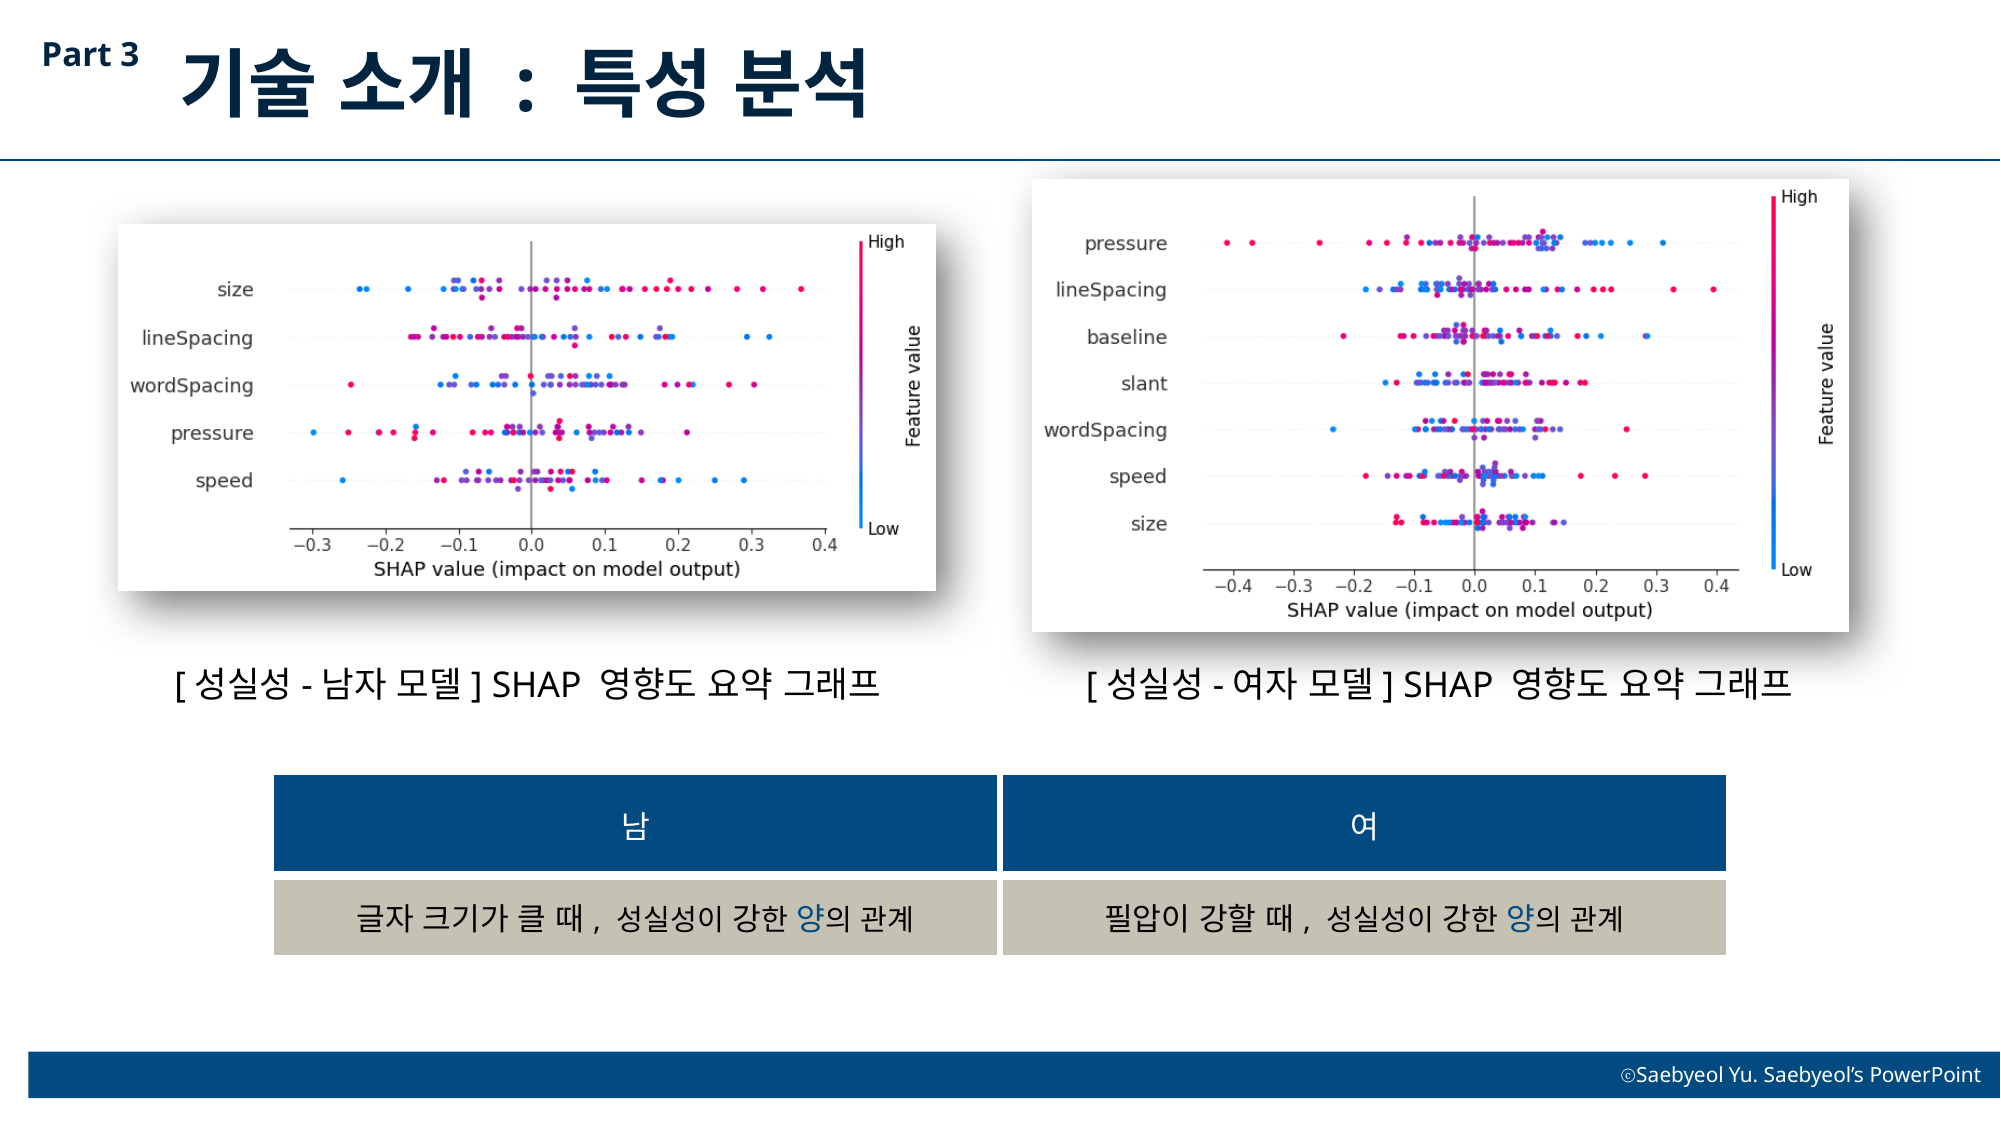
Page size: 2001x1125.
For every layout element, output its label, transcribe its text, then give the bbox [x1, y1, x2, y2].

table_header 남 [274, 775, 997, 871]
picture [118, 224, 936, 592]
table_header 여 [1003, 775, 1726, 871]
text_box 기술 소개 : 특성 분석 [165, 28, 1000, 134]
table_cell 글자 크기가 클 때, 성실성이 강한 양의 관계 [274, 880, 997, 955]
picture [1032, 179, 1850, 632]
text_box [성실성-여자 모델] SHAP 영향도 요약 그래프 [1078, 654, 1801, 713]
text_box Part 3 [26, 26, 165, 81]
text_box [성실성-남자 모델] SHAP 영향도 요약 그래프 [166, 654, 890, 713]
table_cell 필압이 강할 때, 성실성이 강한 양의 관계 [1003, 880, 1726, 955]
